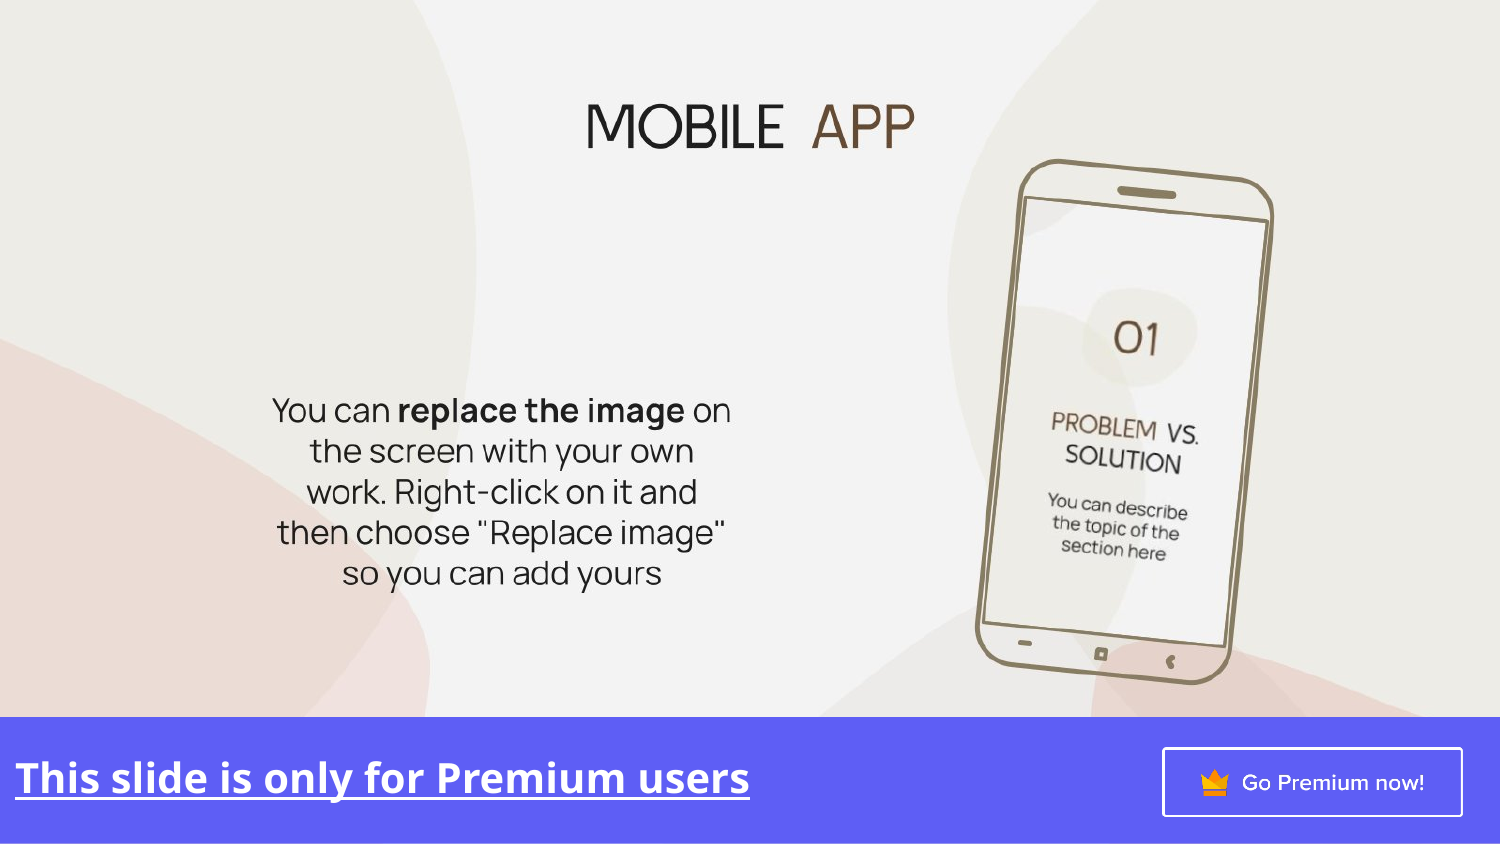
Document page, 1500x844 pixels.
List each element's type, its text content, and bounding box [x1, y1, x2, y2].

text_box This slide is only for Premium users [0, 717, 1500, 844]
picture [1162, 747, 1463, 817]
picture [0, 0, 1500, 717]
